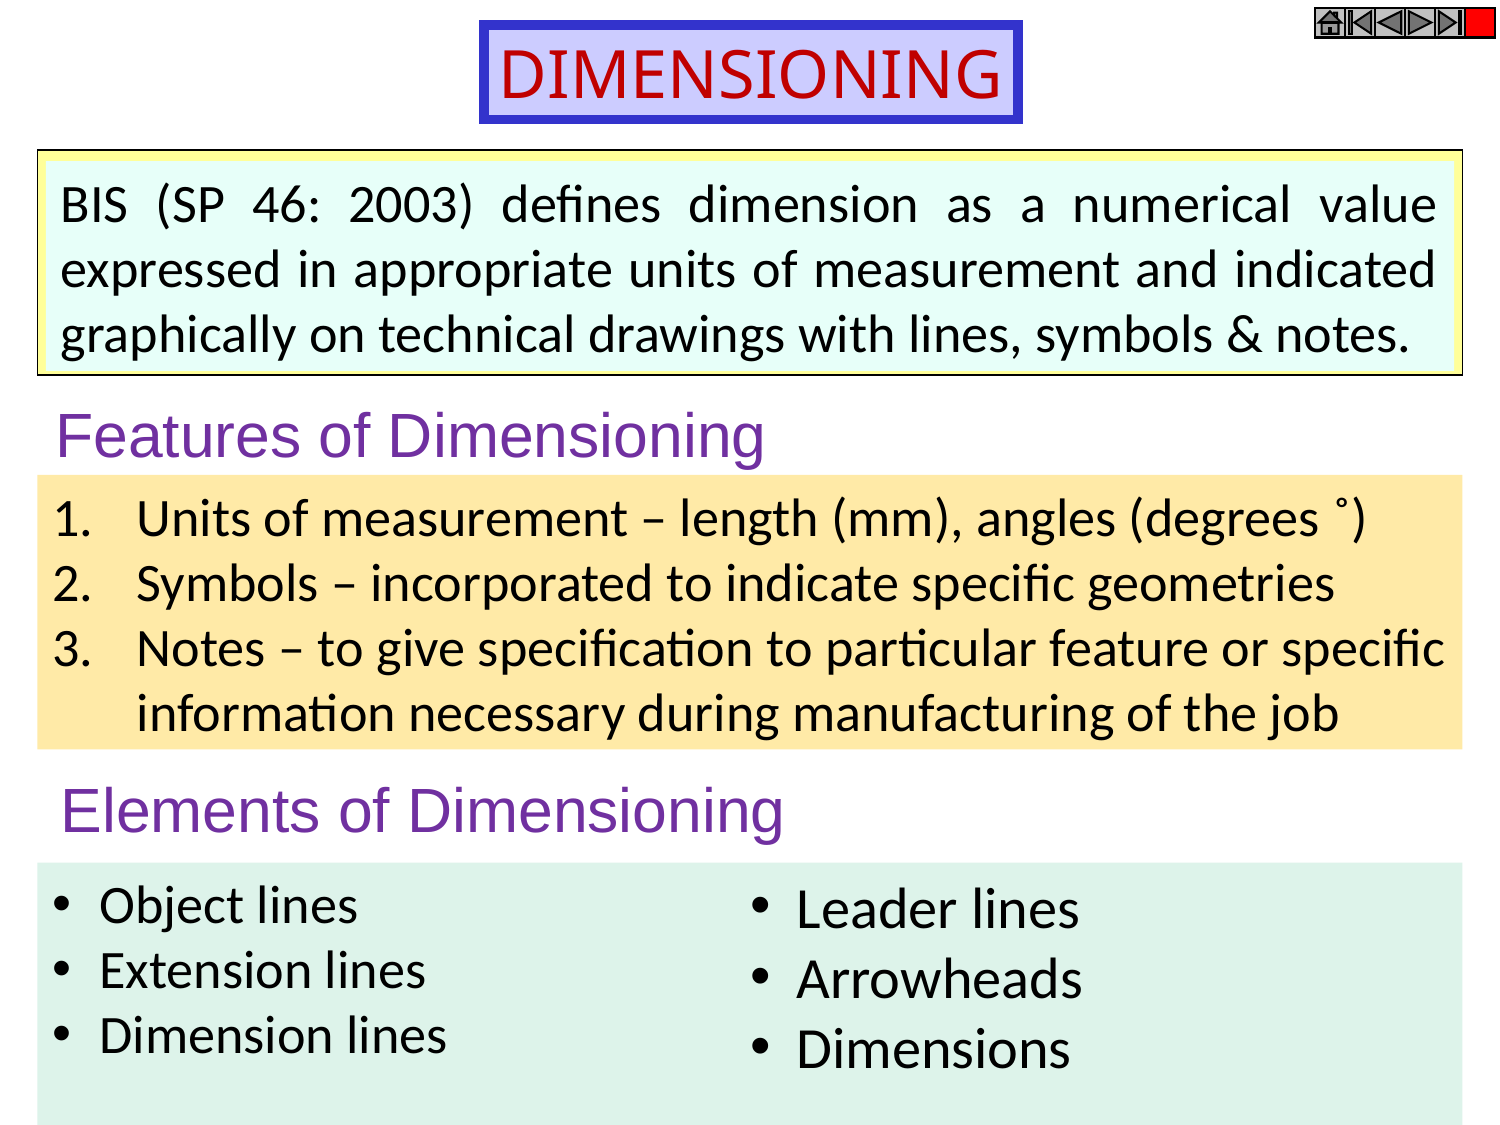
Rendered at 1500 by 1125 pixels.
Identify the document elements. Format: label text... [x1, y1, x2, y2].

text_box Object lines Extension lines Dimension lines Leader lines Arrowheads Dimensions [37, 862, 1463, 1125]
text_box Units of measurement – length (mm), angles (degrees ˚) Symbols – incorporated to indicate specific geometries Notes – to give specification to particular feature or specific information necessary during manufacturing of the job [37, 474, 1463, 750]
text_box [1314, 7, 1496, 38]
text_box Elements of Dimensioning [45, 762, 802, 853]
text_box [37, 149, 1463, 376]
text_box [712, 862, 1463, 918]
text_box DIMENSIONING [484, 24, 1019, 120]
text_box Features of Dimensioning [40, 387, 783, 474]
